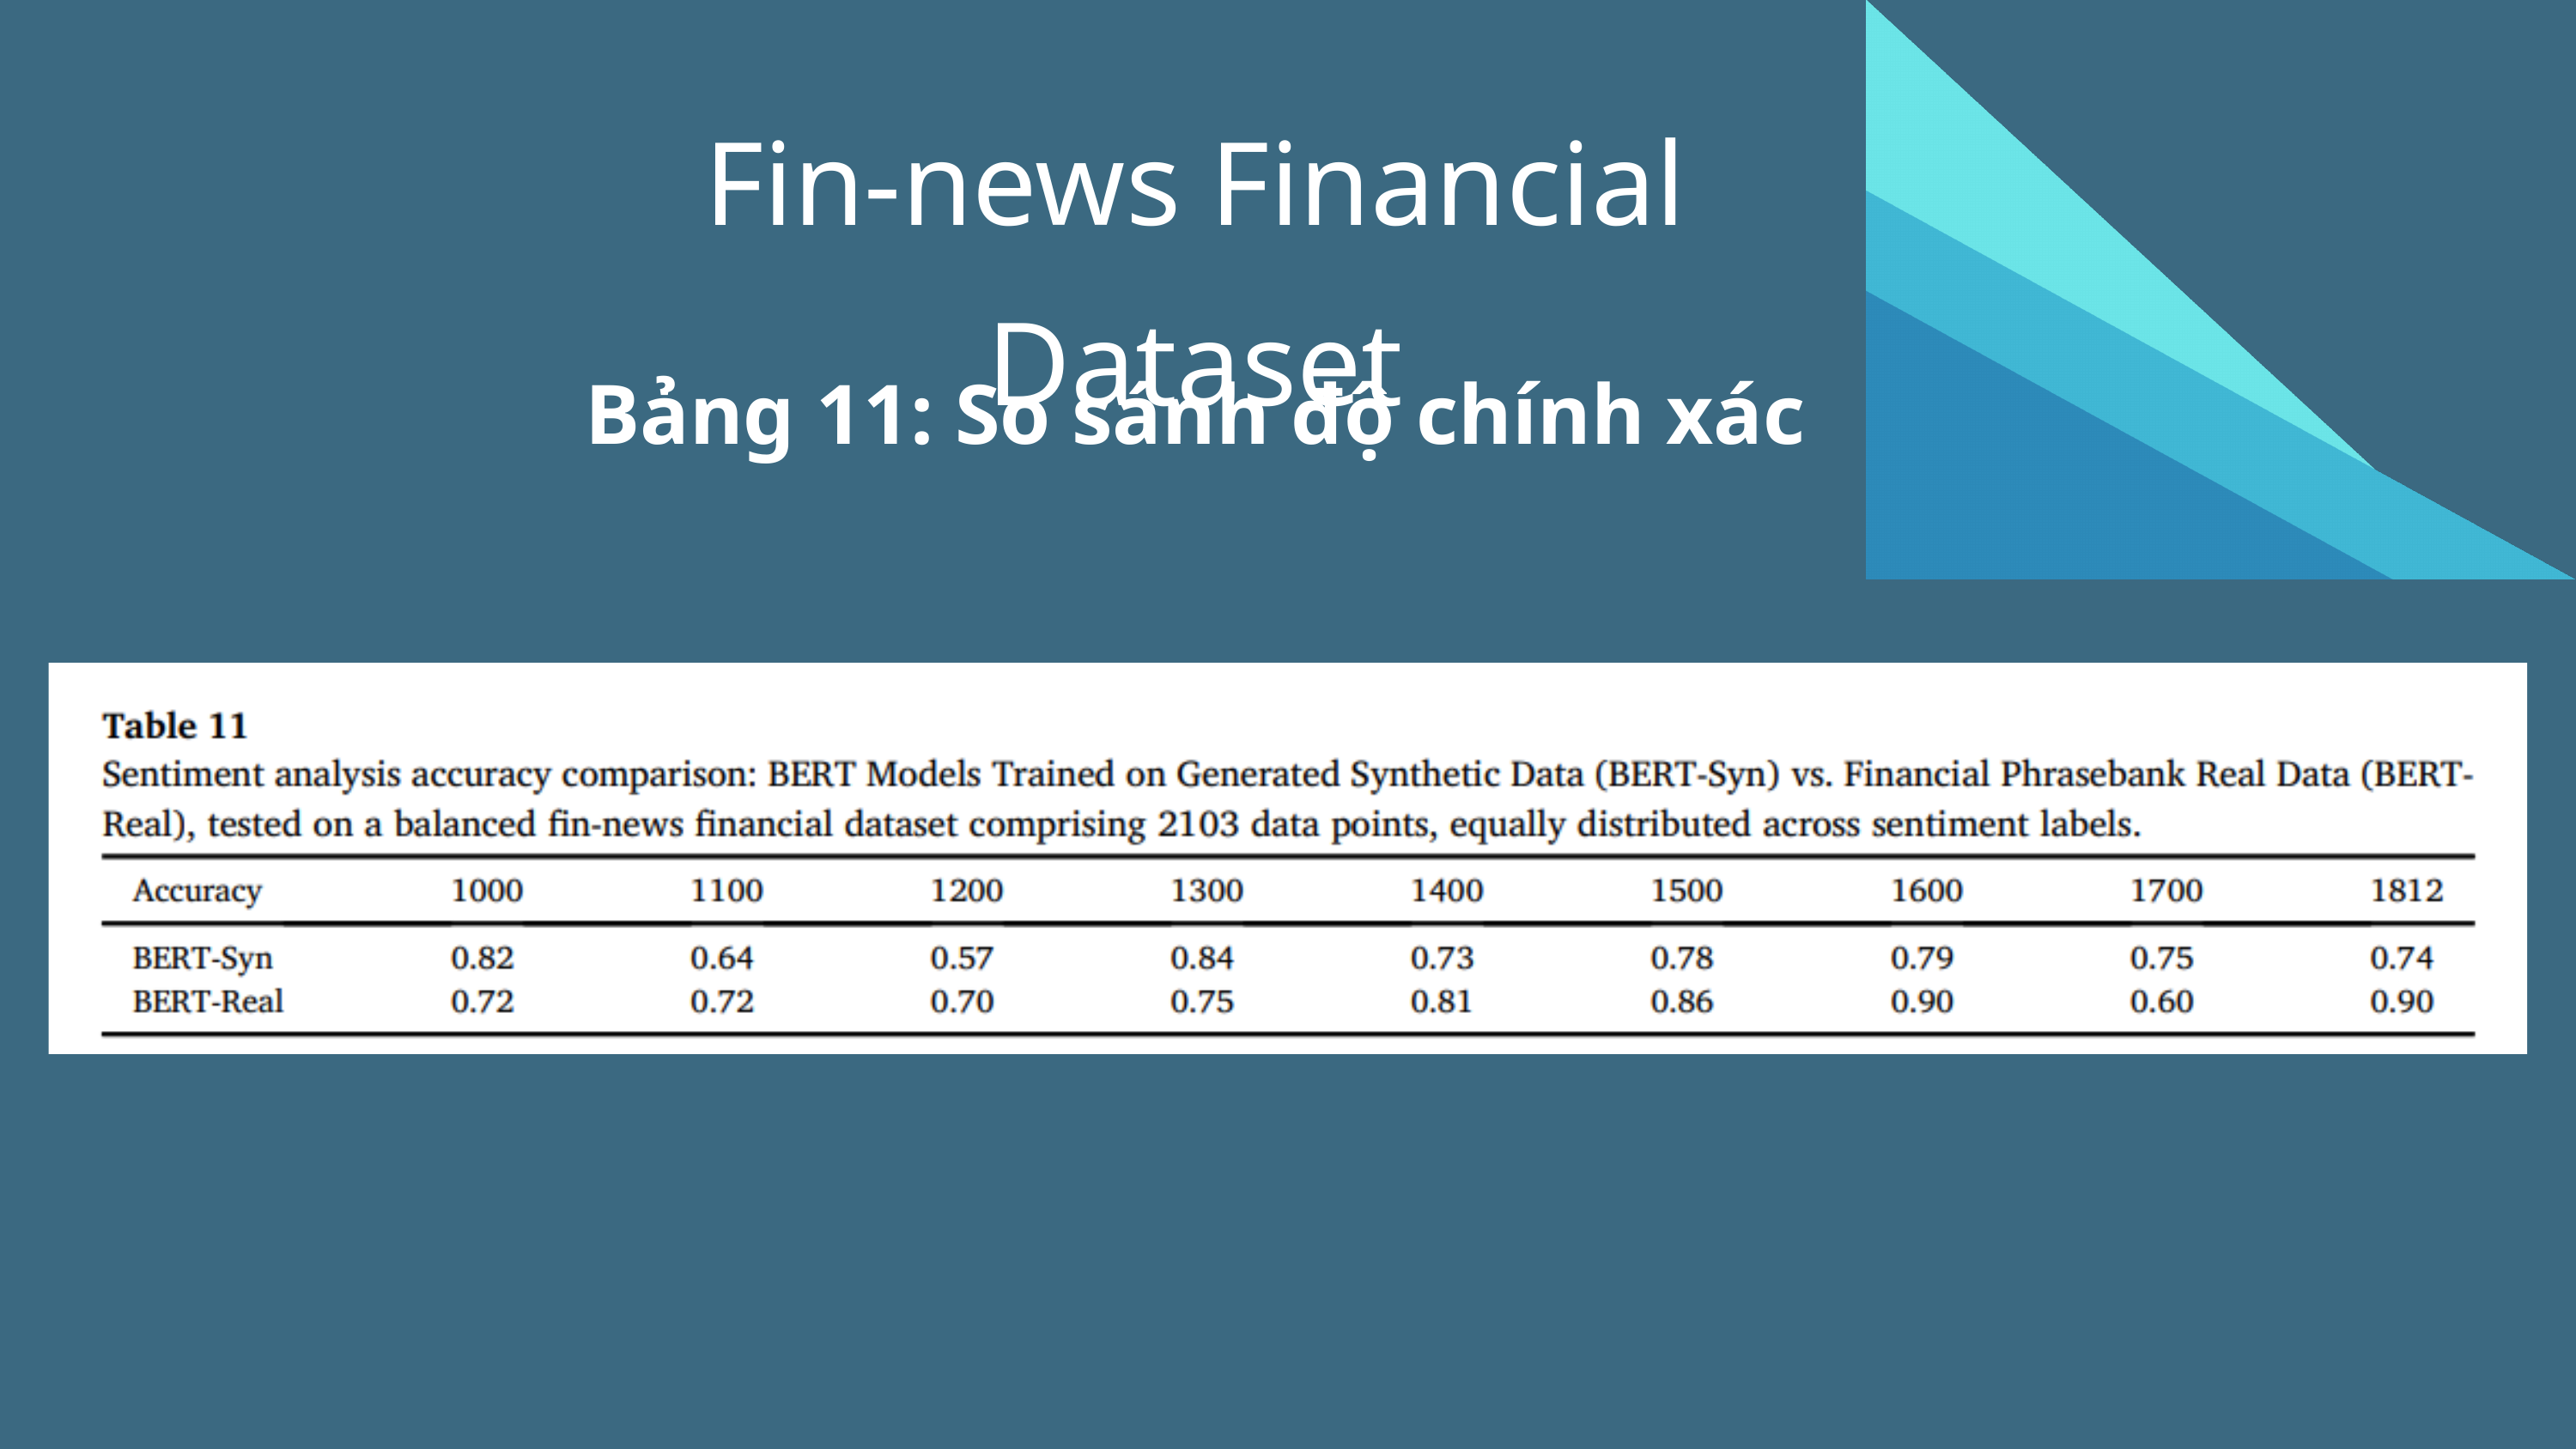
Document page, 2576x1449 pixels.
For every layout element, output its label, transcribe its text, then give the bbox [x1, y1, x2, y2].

text_box [48, 663, 2528, 1054]
text_box Fin-news Financial Dataset [622, 67, 1769, 429]
text_box Bảng 11: So sánh độ chính xác [376, 331, 2015, 461]
text_box [1865, 0, 2576, 579]
